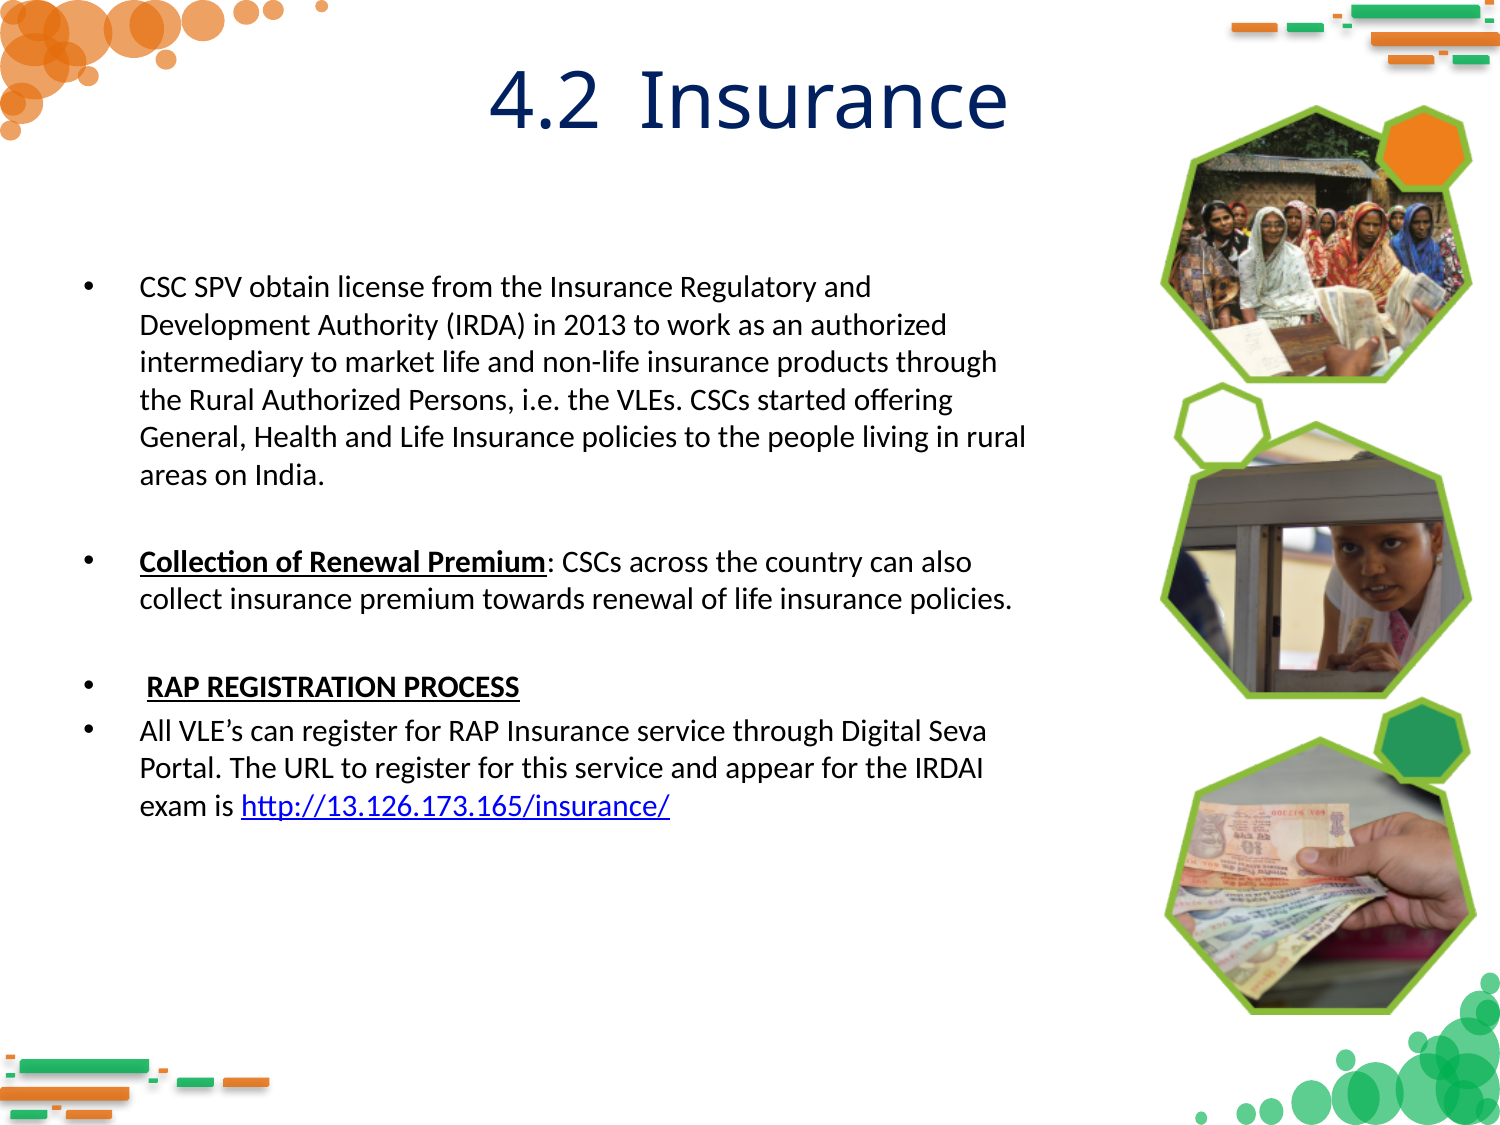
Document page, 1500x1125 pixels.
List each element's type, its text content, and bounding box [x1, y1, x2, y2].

picture [1159, 105, 1477, 1015]
list CSC SPV obtain license from the Insurance Regulatory and Development Authority (IRDA) in 2013 to work as an authorized intermediary to market life and non-life insurance products through the Rural Authorized Persons, i.e. the VLEs. CSCs started offering General, Health and Life Insurance policies to the people living in rural areas on India. Collection of Renewal Premium: CSCs across the country can also collect insurance premium towards renewal of life insurance policies. RAP REGISTRATION PROCESS All VLE’s can register for RAP Insurance service through Digital Seva Portal. The URL to register for this service and appear for the IRDAI exam is http://13.126.173.165/insurance/ [75, 262, 1055, 1005]
title 4.2 Insurance [75, 45, 1425, 233]
